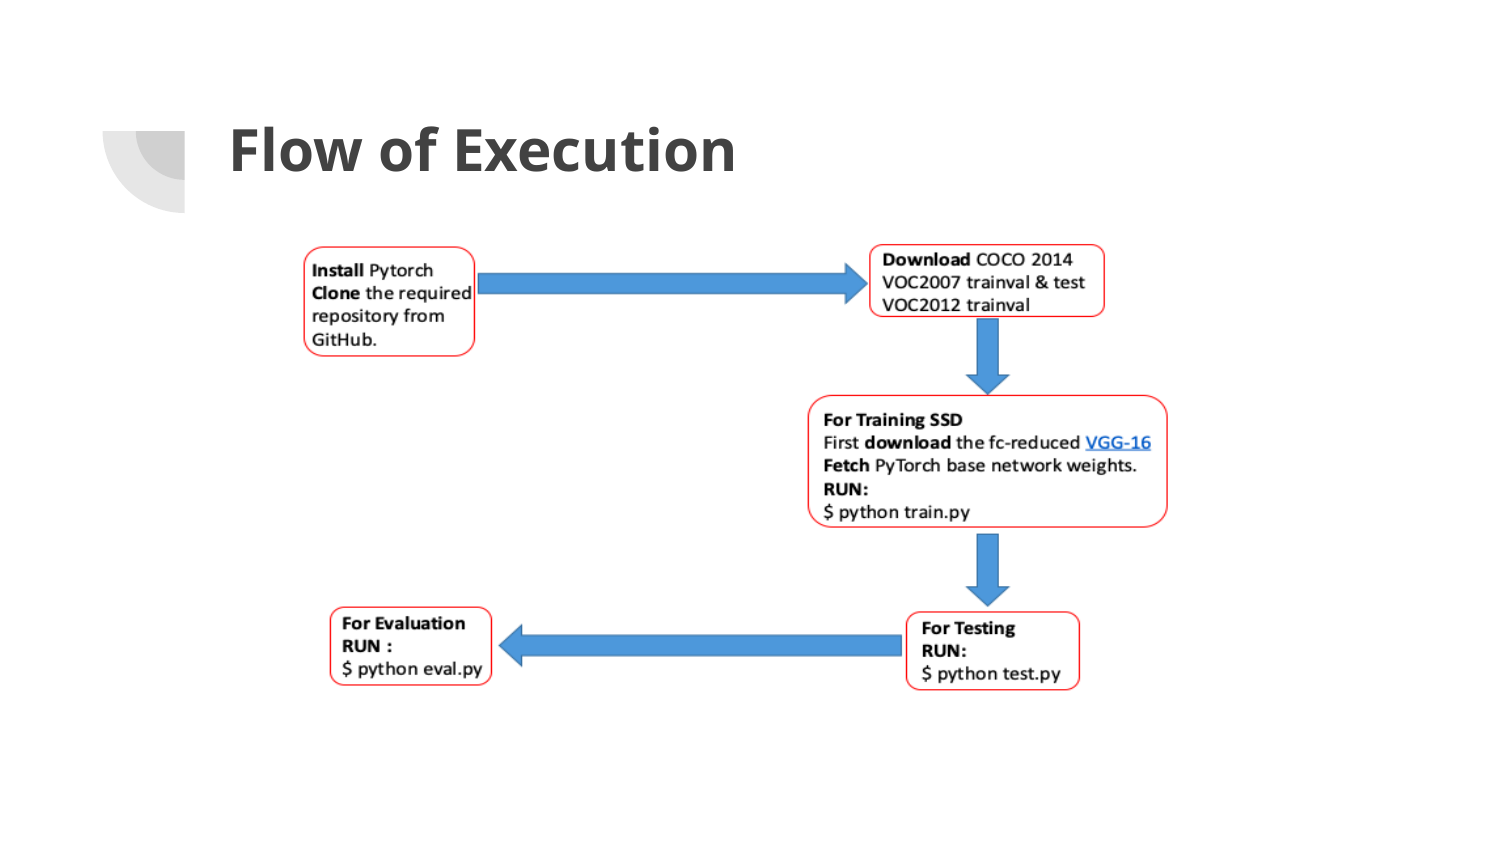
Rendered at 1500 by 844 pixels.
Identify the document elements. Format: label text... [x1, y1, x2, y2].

title Flow of Execution [213, 98, 1368, 263]
picture [287, 230, 1181, 706]
